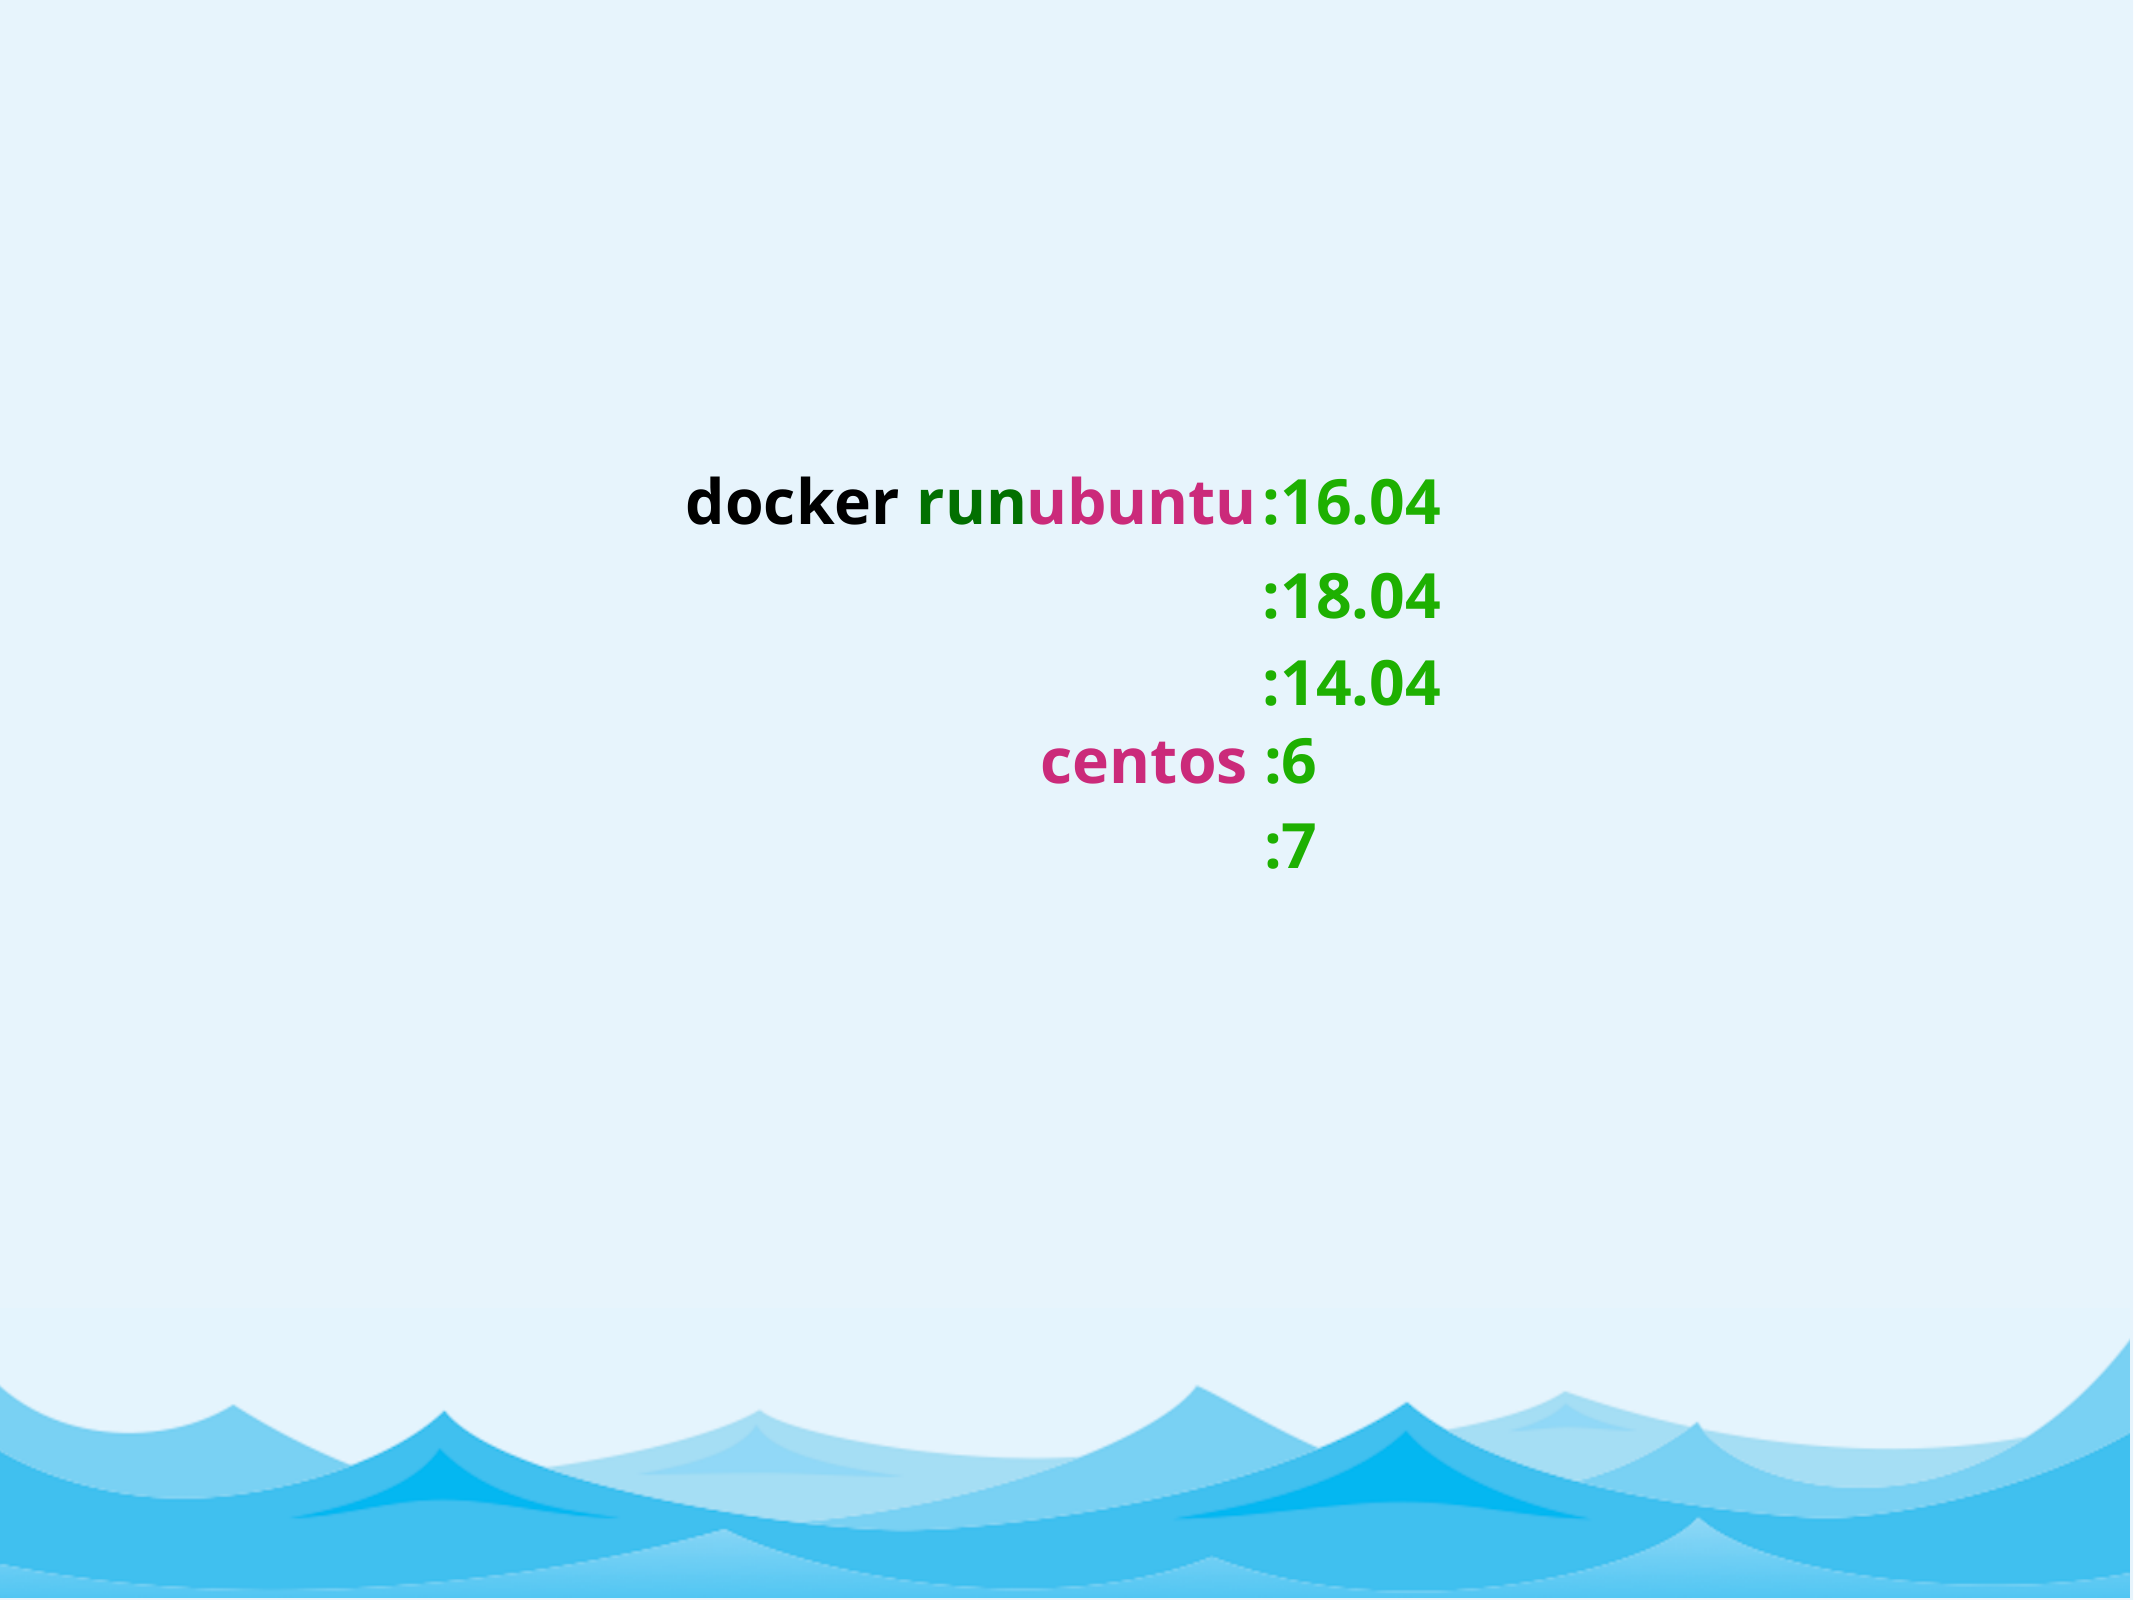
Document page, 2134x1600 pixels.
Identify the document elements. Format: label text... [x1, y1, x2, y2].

text_box docker run [677, 454, 1017, 546]
picture [0, 1308, 2130, 1598]
text_box :18.04 [1254, 547, 1450, 634]
text_box :6 [1255, 712, 1327, 797]
text_box :16.04 [1254, 454, 1450, 546]
text_box :7 [1255, 797, 1327, 890]
text_box ubuntu [1017, 454, 1254, 546]
text_box :14.04 [1254, 634, 1450, 726]
text_box centos [1032, 712, 1255, 804]
